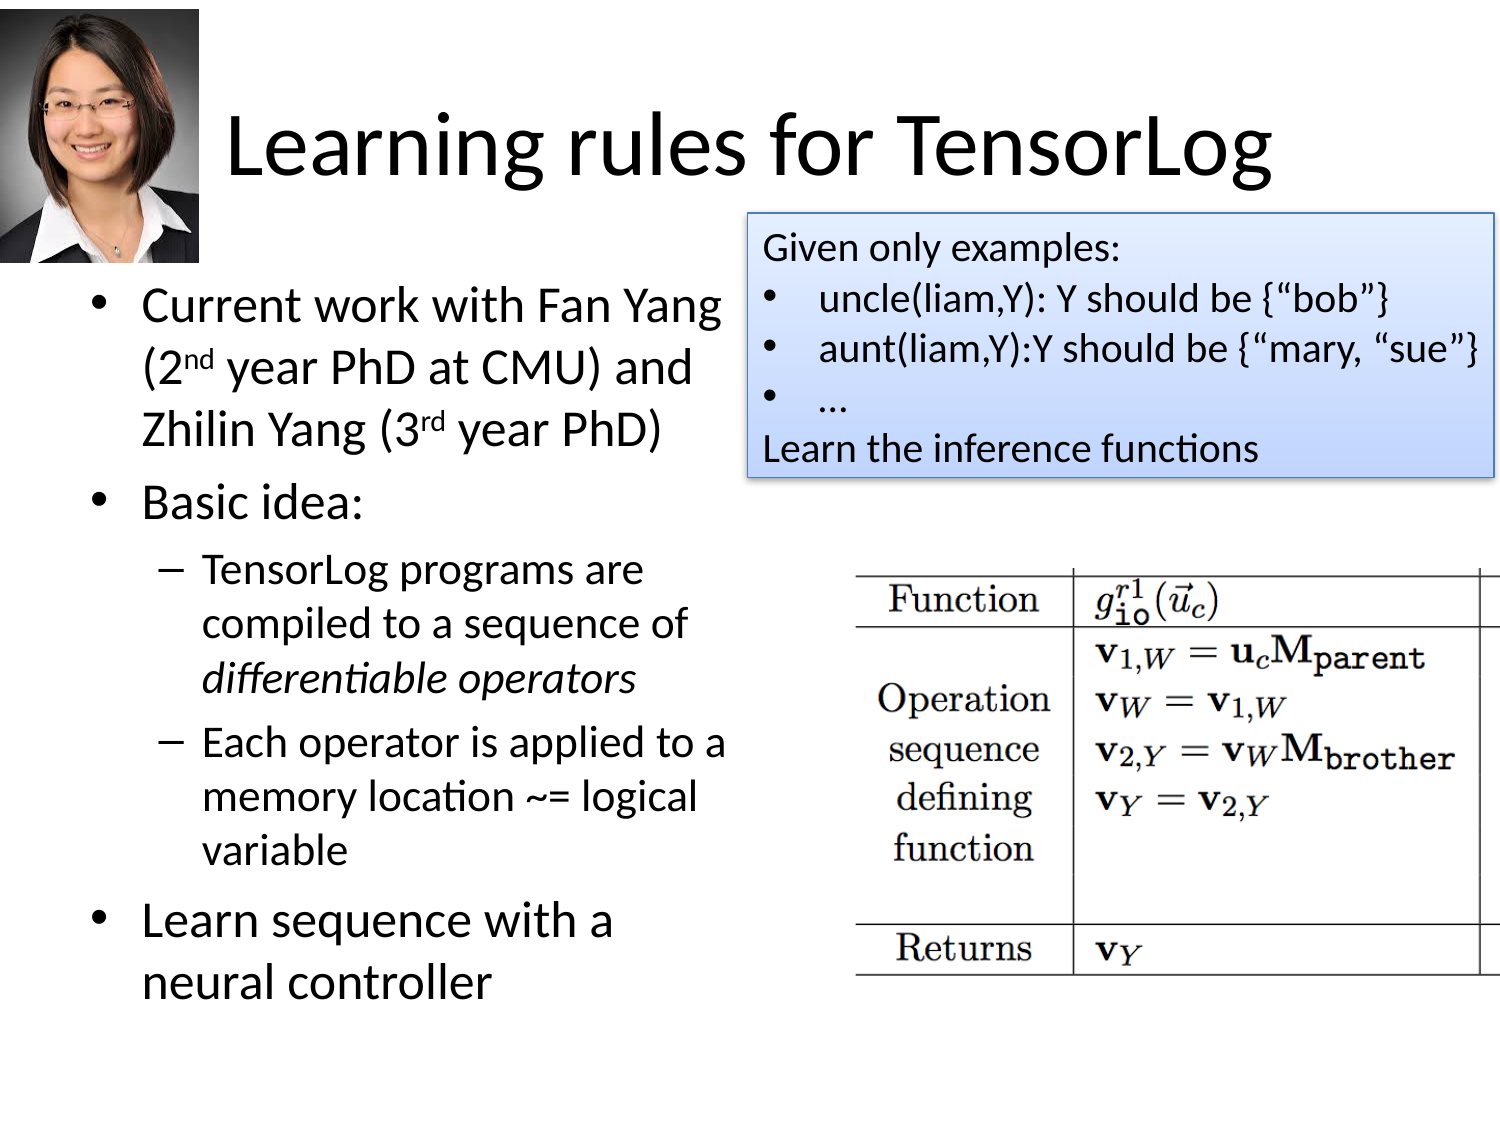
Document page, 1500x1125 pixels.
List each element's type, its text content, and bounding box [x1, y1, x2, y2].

list Current work with Fan Yang (2nd year PhD at CMU) and Zhilin Yang (3rd year PhD) Basic idea: TensorLog programs are compiled to a sequence of differentiable operators Each operator is applied to a memory location ~= logical variable Learn sequence with a neural controller [75, 262, 772, 1037]
picture [0, 9, 199, 263]
title Learning rules for TensorLog [203, 45, 1425, 233]
text_box Given only examples: uncle(liam,Y): Y should be {“bob”} aunt(liam,Y):Y should be {“mary, “sue”} … Learn the inference functions [747, 212, 1495, 478]
picture [833, 568, 1500, 1006]
